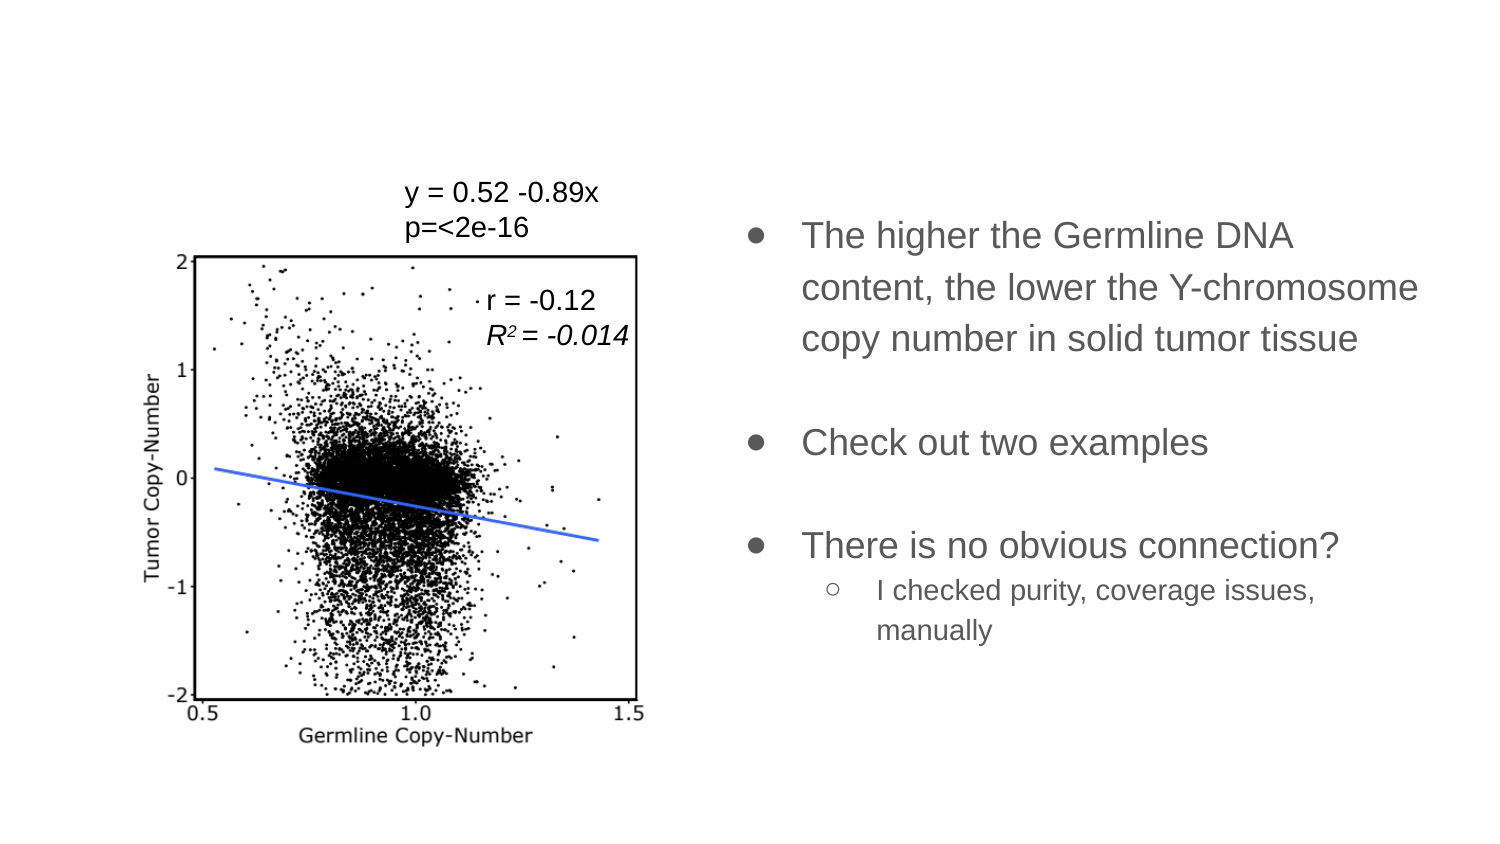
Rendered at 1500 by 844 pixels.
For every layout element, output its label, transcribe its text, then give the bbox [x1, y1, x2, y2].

list The higher the Germline DNA content, the lower the Y-chromosome copy number in solid tumor tissue Check out two examples There is no obvious connection? I checked purity, coverage issues, manually [711, 189, 1449, 750]
text_box y = 0.52 -0.89x p=<2e-16 [389, 166, 615, 249]
picture [132, 251, 647, 750]
